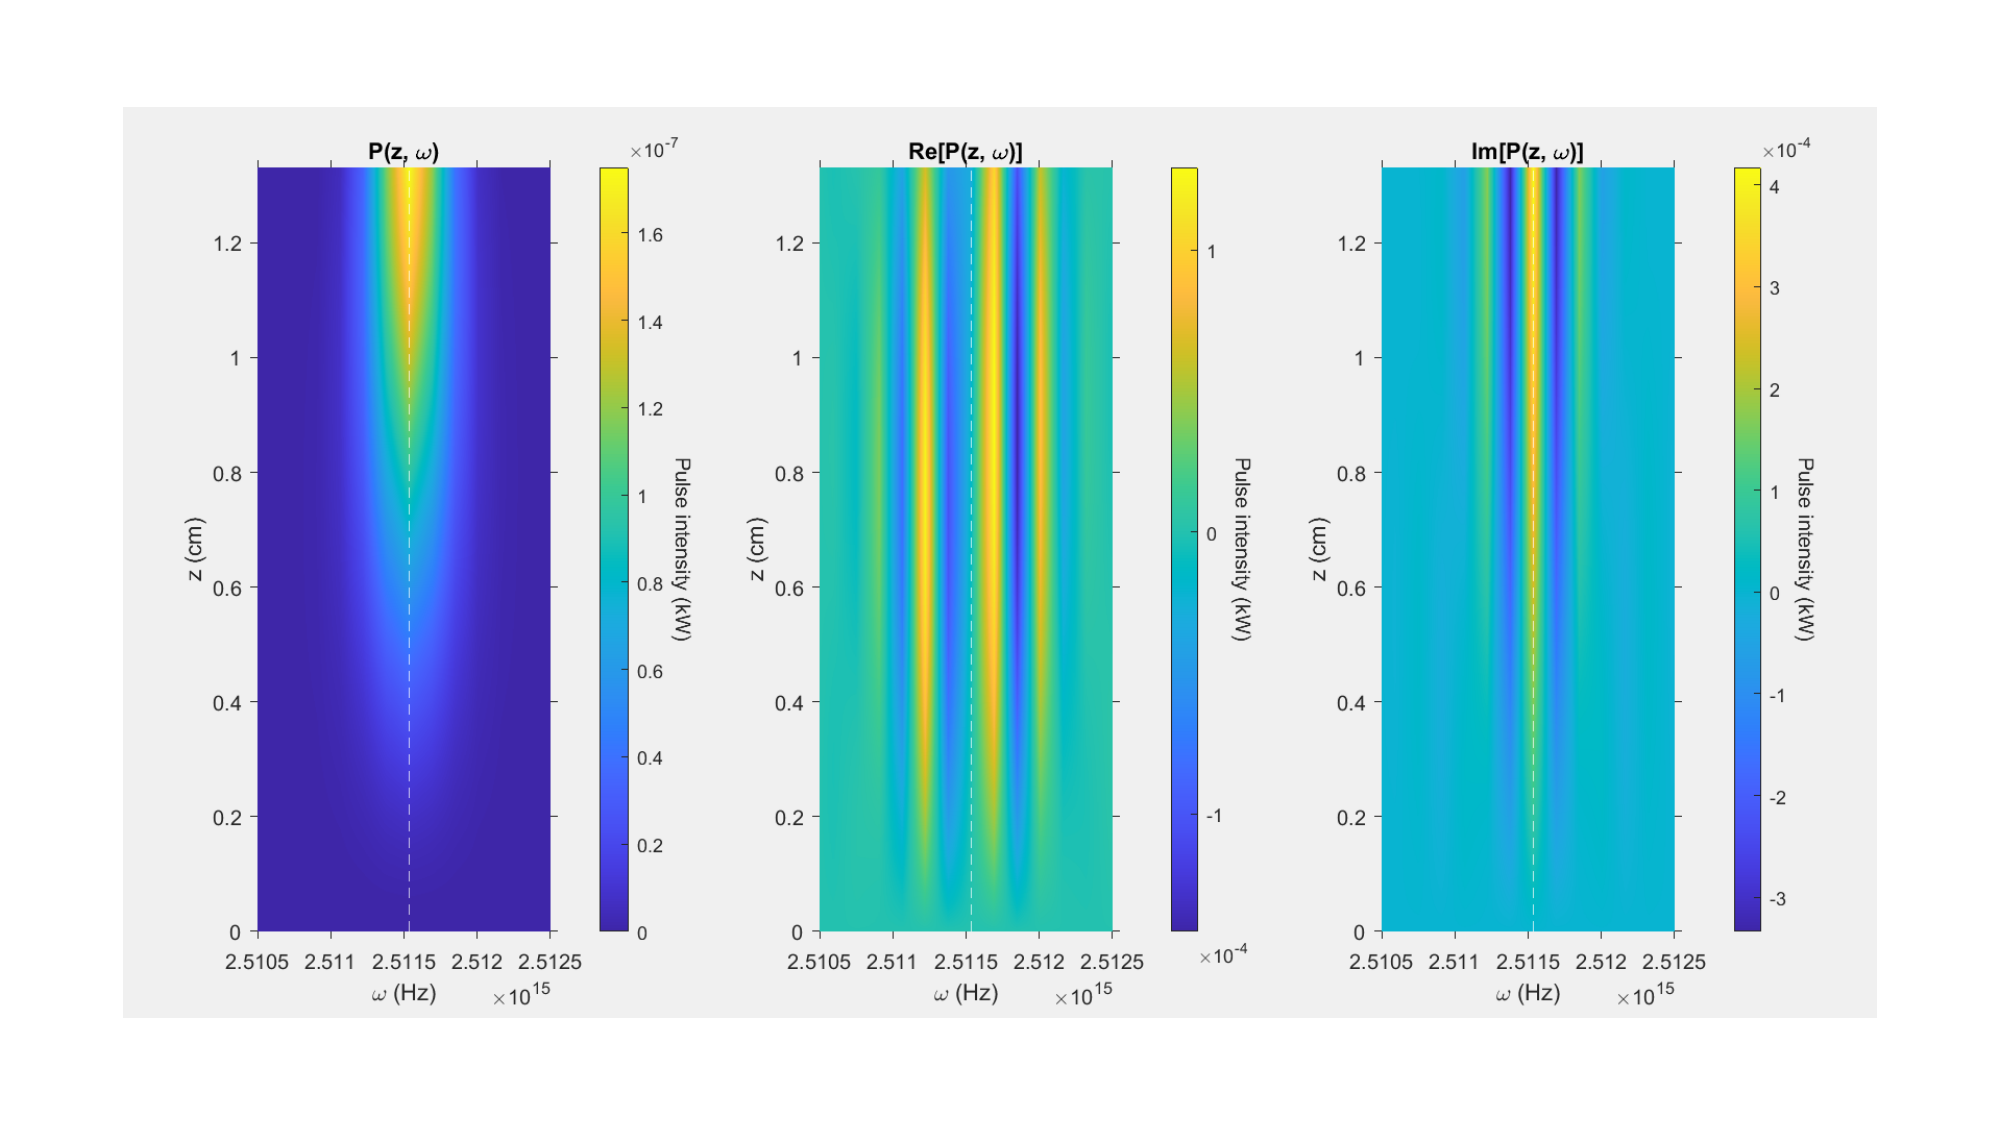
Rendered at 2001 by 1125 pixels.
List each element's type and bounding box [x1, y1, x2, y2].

picture [123, 106, 1877, 1019]
